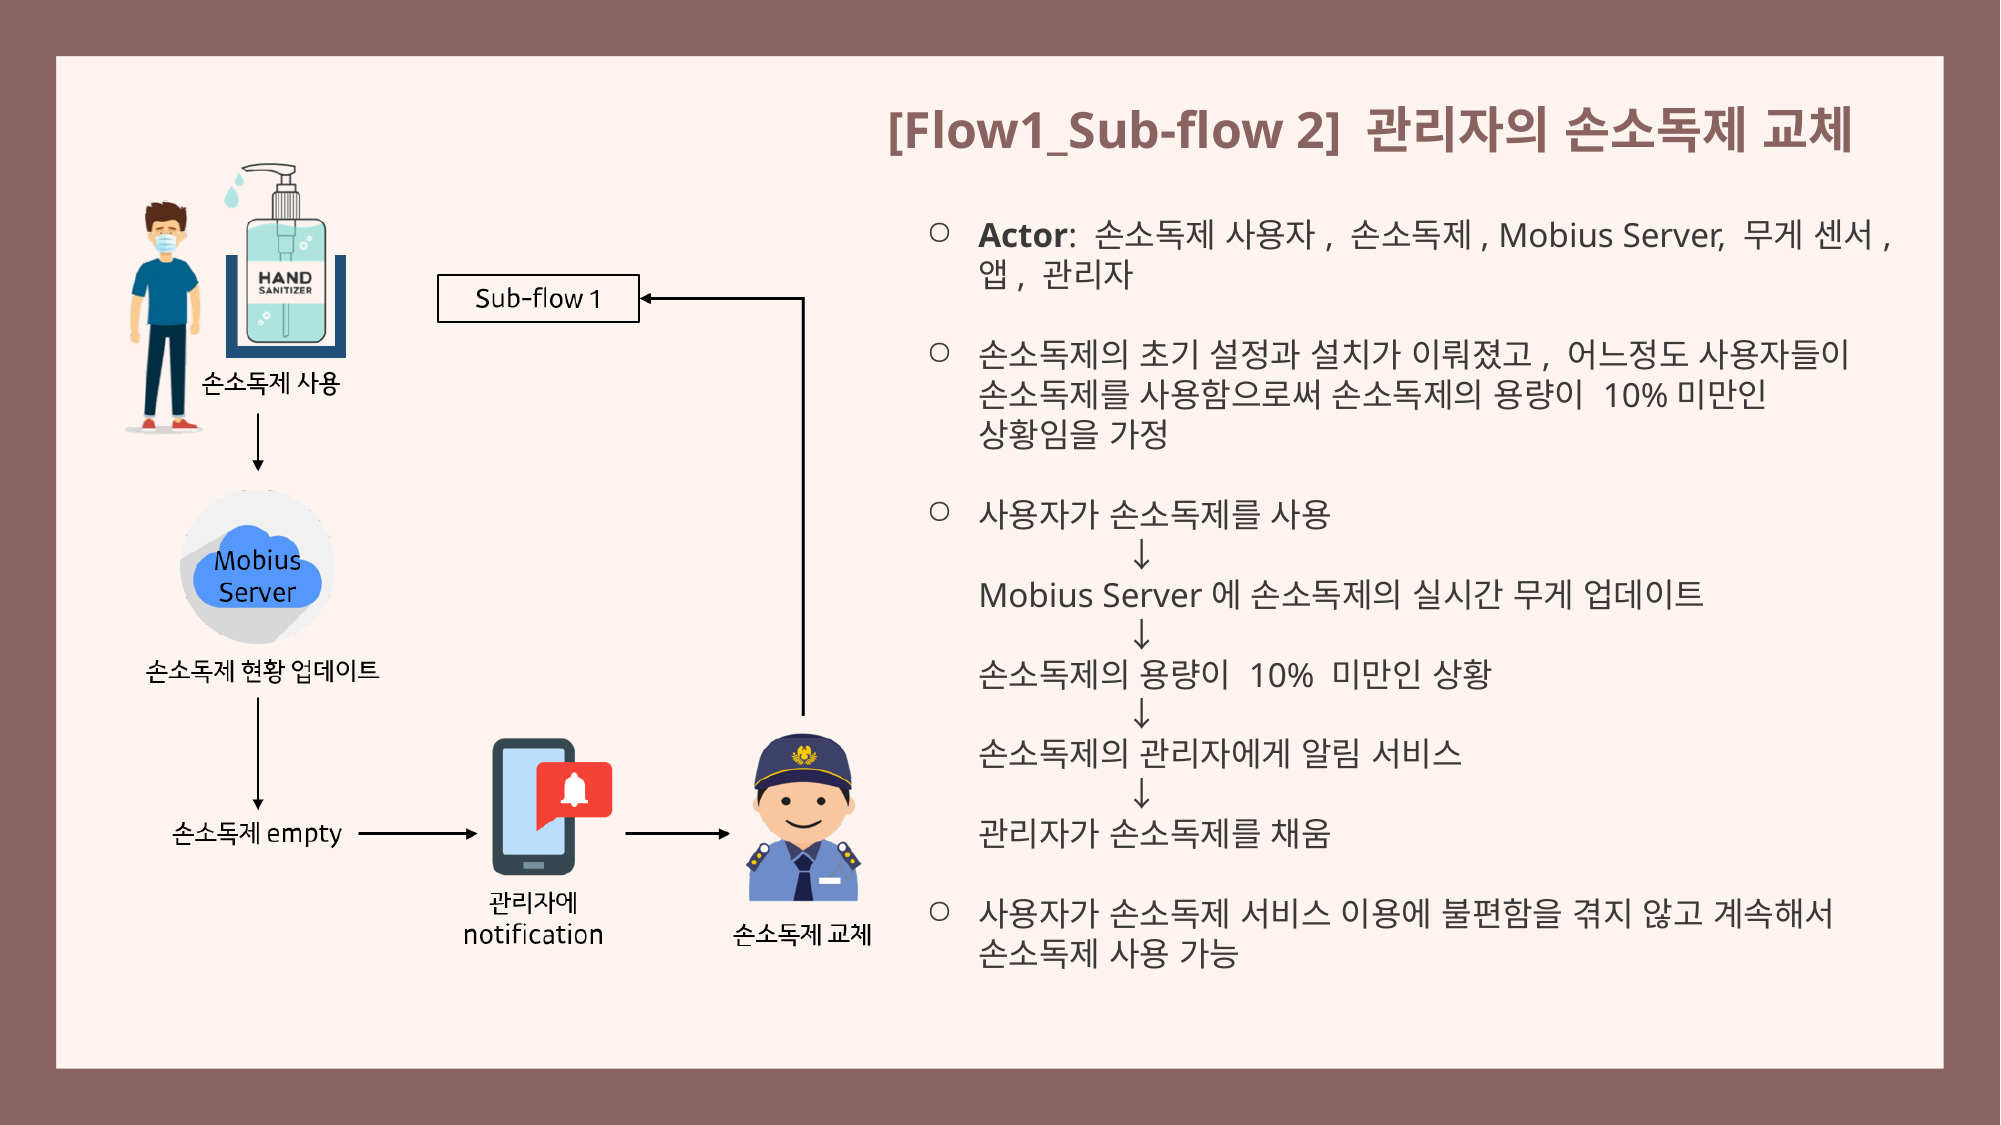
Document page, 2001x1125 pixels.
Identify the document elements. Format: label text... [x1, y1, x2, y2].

picture [125, 159, 903, 966]
text_box [0, 0, 2000, 1125]
text_box [Flow1_Sub-flow 2] 관리자의 손소독제 교체 [872, 91, 2000, 227]
text_box Actor: 손소독제 사용자, 손소독제, Mobius Server, 무게 센서, 앱, 관리자 손소독제의 초기 설정과 설치가 이뤄졌고, 어느정도 사용자들이 손소독제를 사용함으로써 손소독제의 용량이 10%미만인 상황임을 가정 사용자가 손소독제를 사용 ↓ Mobius Server에 손소독제의 실시간 무게 업데이트 ↓ 손소독제의 용량이 10% 미만인 상황 ↓ 손소독제의 관리자에게 알림 서비스 ↓ 관리자가 손소독제를 채움 사용자가 손소독제 서비스 이용에 불편함을 겪지 않고 계속해서 손소독제 사용 가능 [903, 227, 1908, 801]
